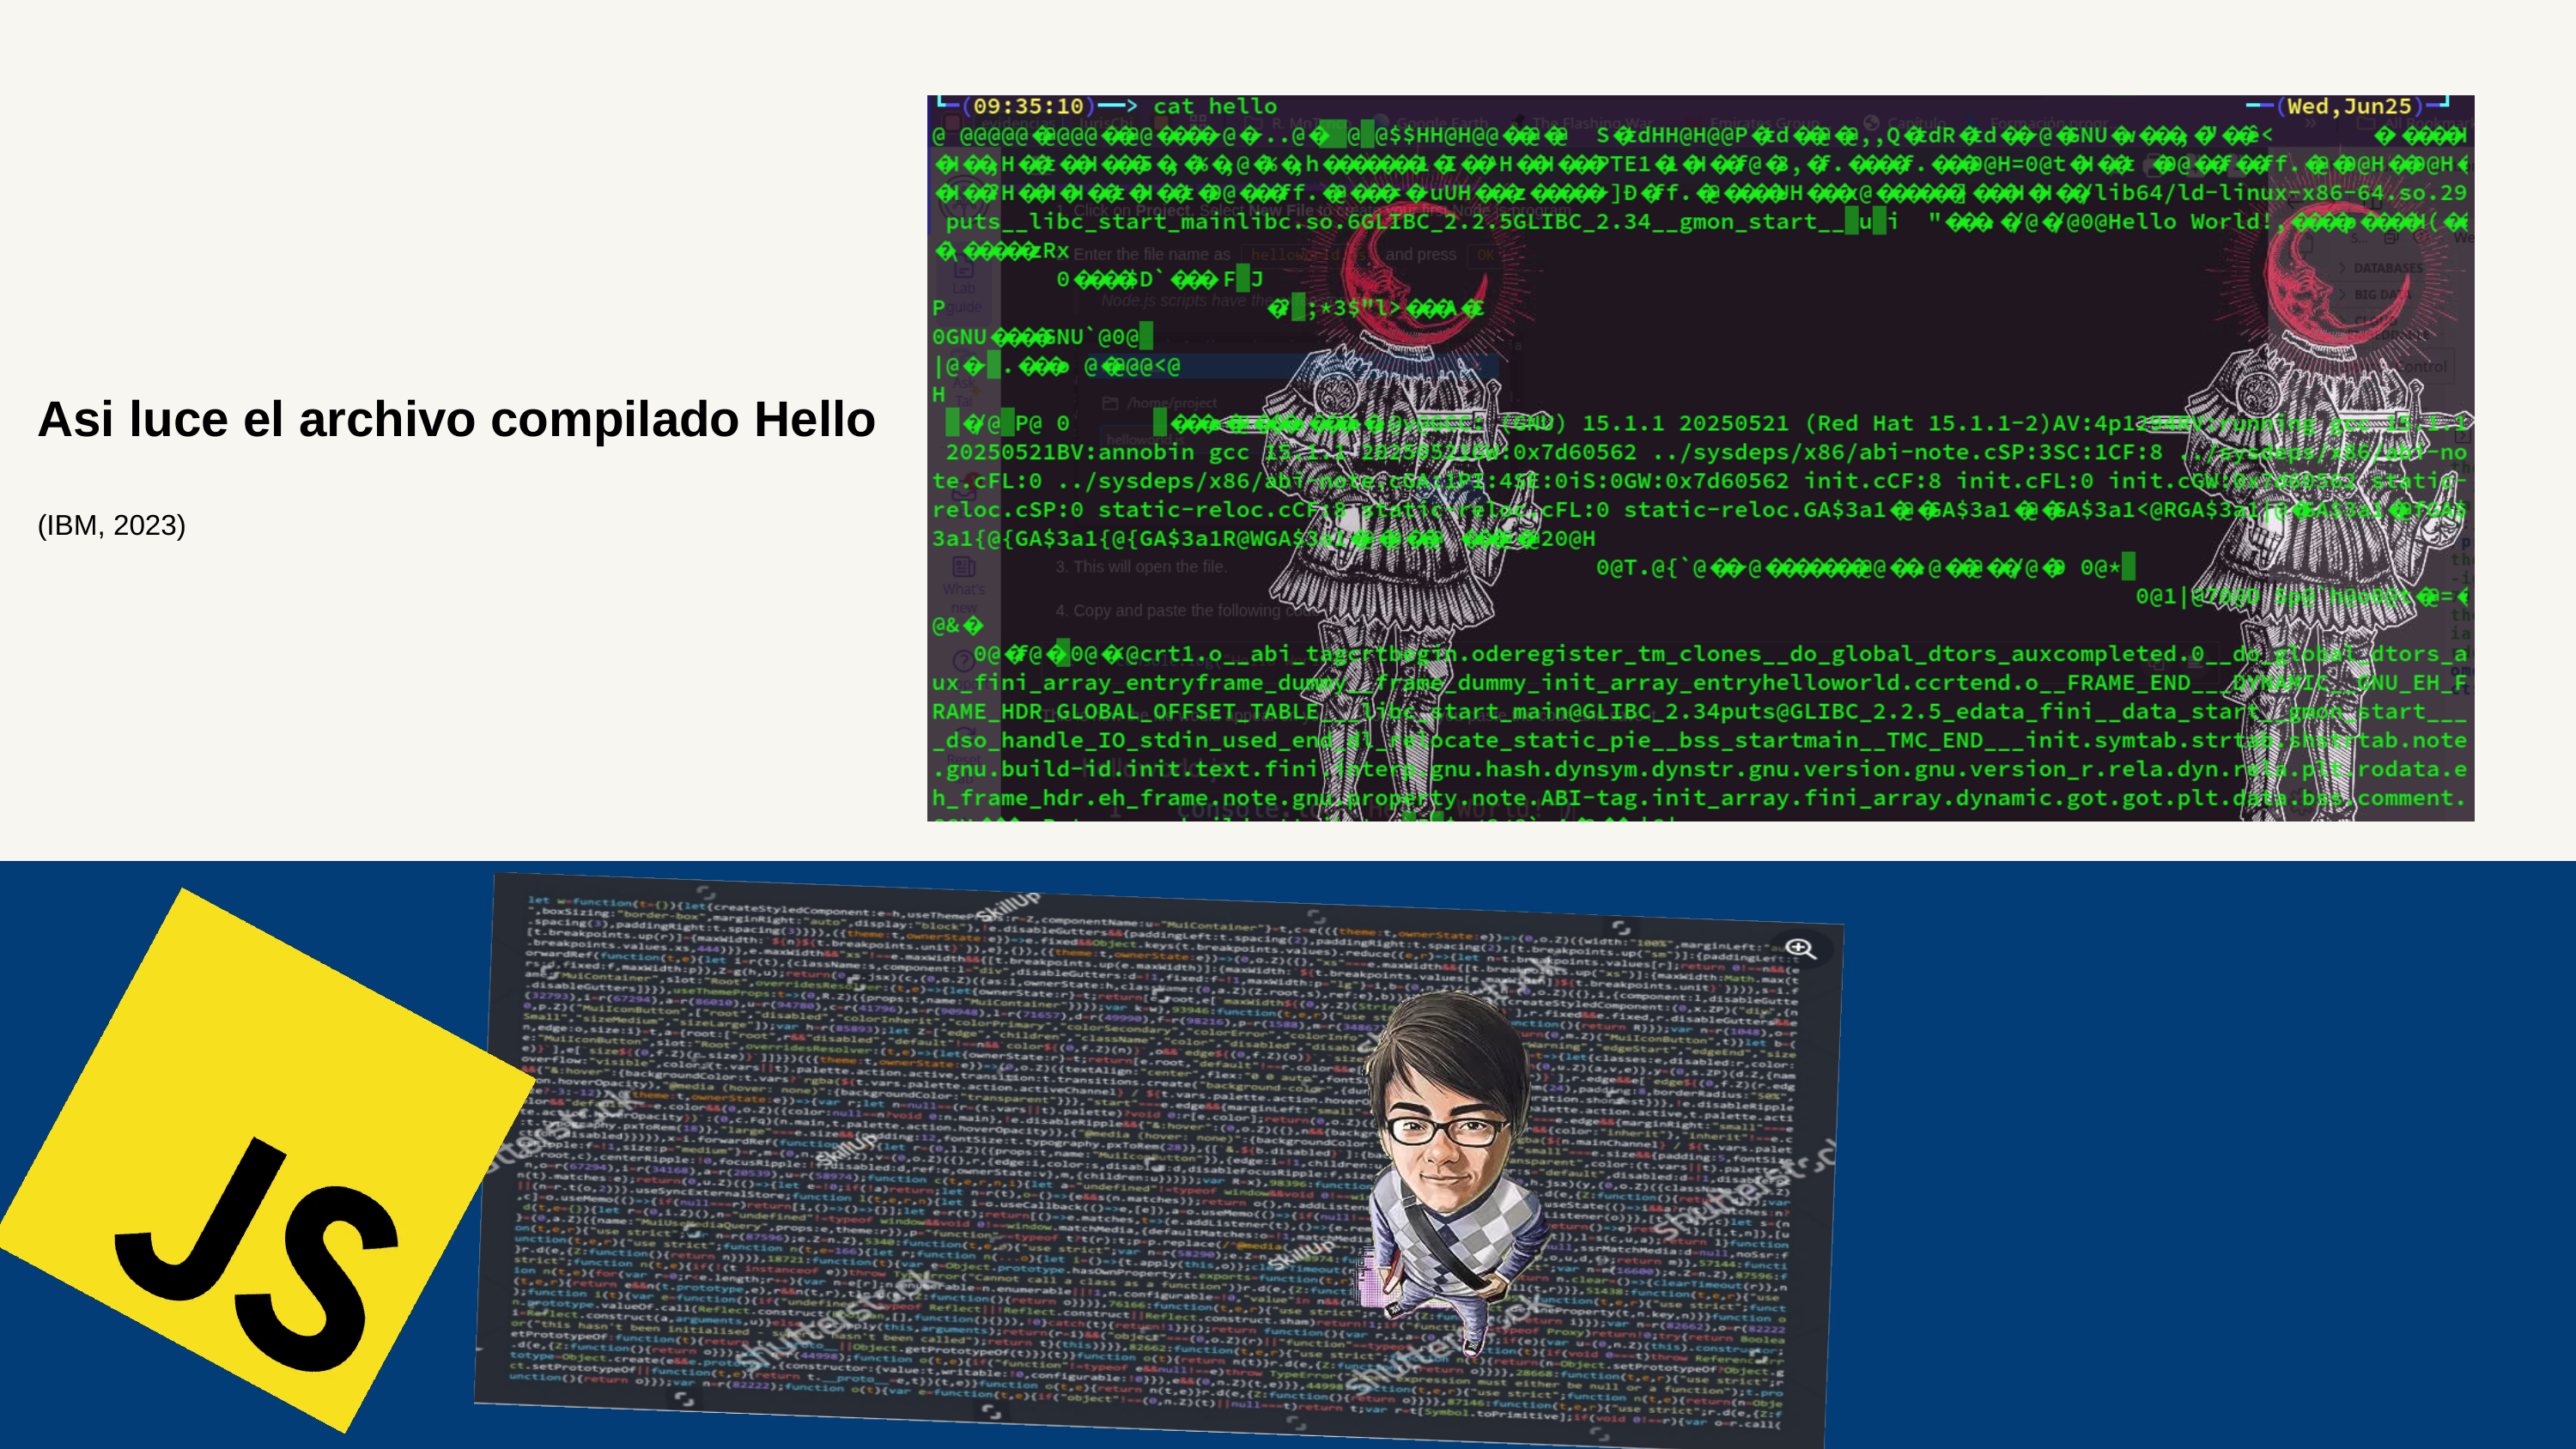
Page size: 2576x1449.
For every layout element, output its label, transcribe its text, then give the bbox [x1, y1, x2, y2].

text_box Asi luce el archivo compilado Hello (IBM, 2023) [24, 379, 891, 548]
picture [927, 94, 2476, 822]
picture [0, 836, 2576, 1449]
